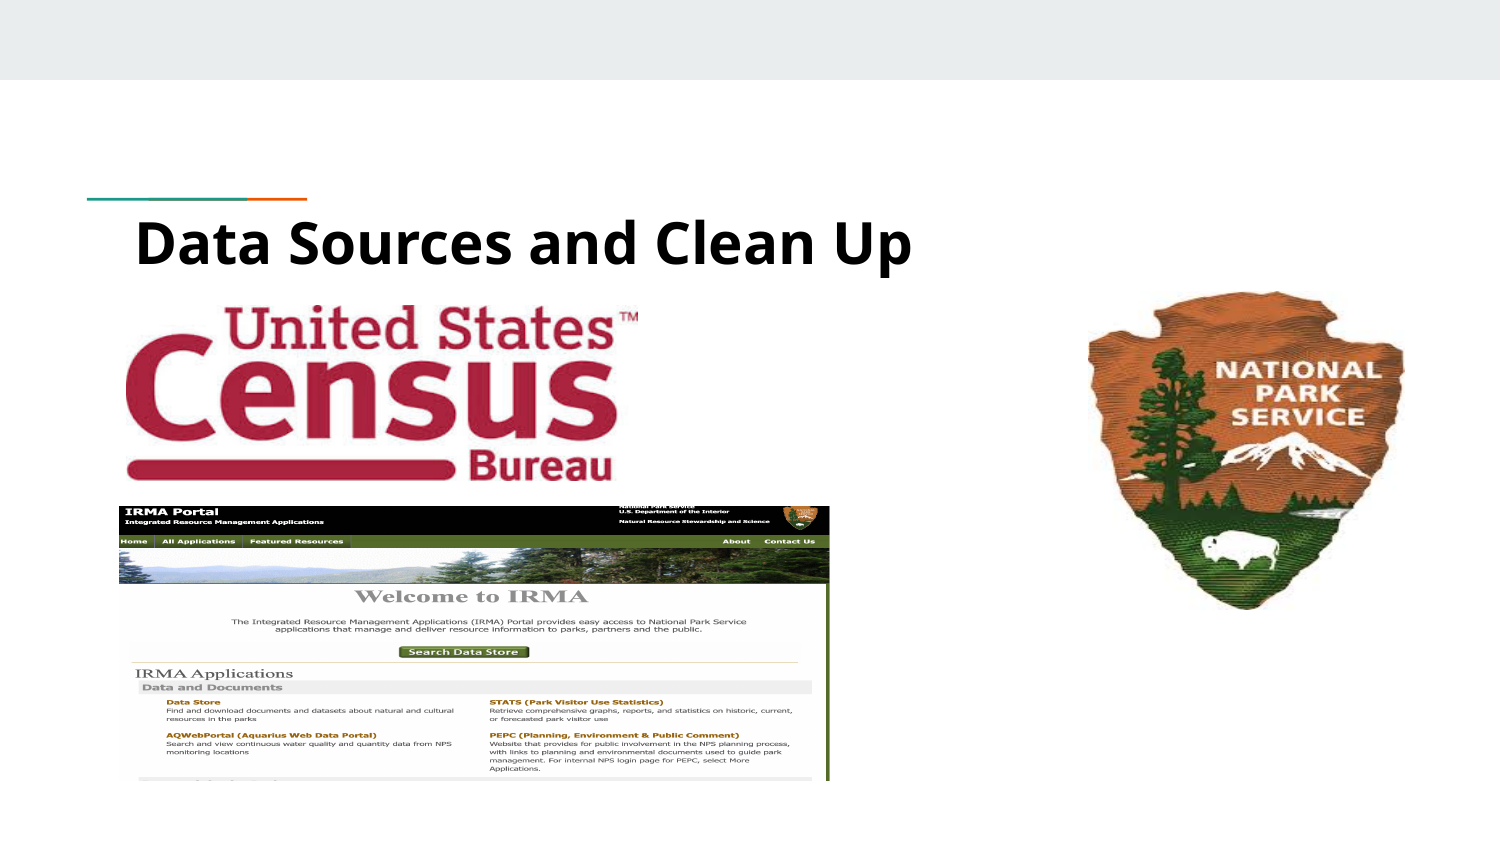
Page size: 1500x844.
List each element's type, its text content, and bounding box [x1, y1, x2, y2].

picture [126, 305, 638, 481]
title Data Sources and Clean Up [119, 191, 1381, 280]
picture [1088, 291, 1406, 610]
picture [119, 506, 830, 781]
